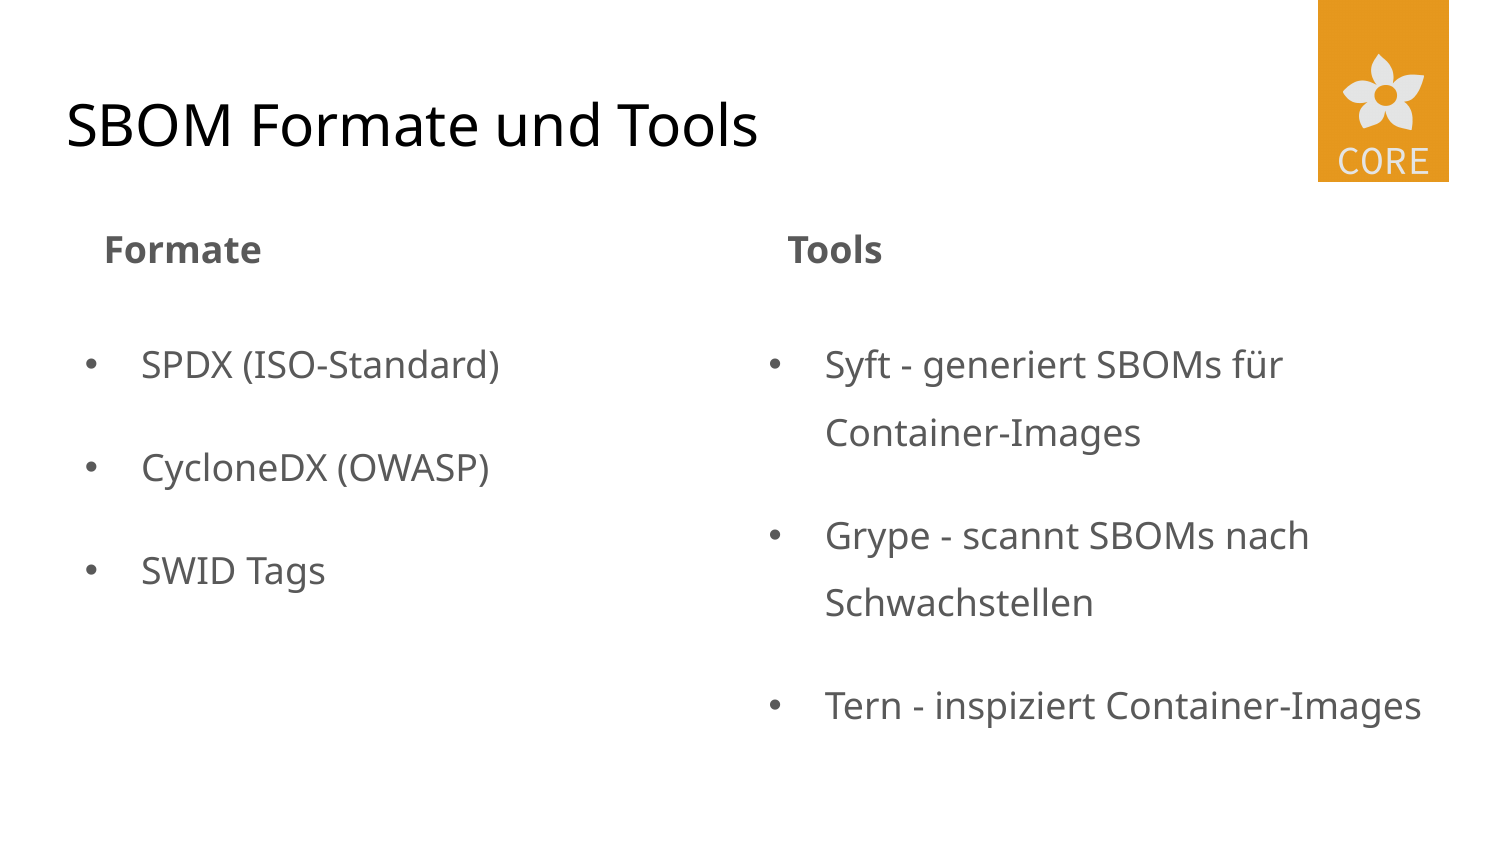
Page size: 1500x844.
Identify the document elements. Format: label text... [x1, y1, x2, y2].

title SBOM Formate und Tools [51, 72, 1312, 173]
list Formate SPDX (ISO-Standard) CycloneDX (OWASP) SWID Tags Tools Syft - generiert SBOMs für Container-Images Grype - scannt SBOMs nach Schwachstellen Tern - inspiziert Container-Images [51, 189, 1449, 750]
picture [1318, 0, 1449, 182]
